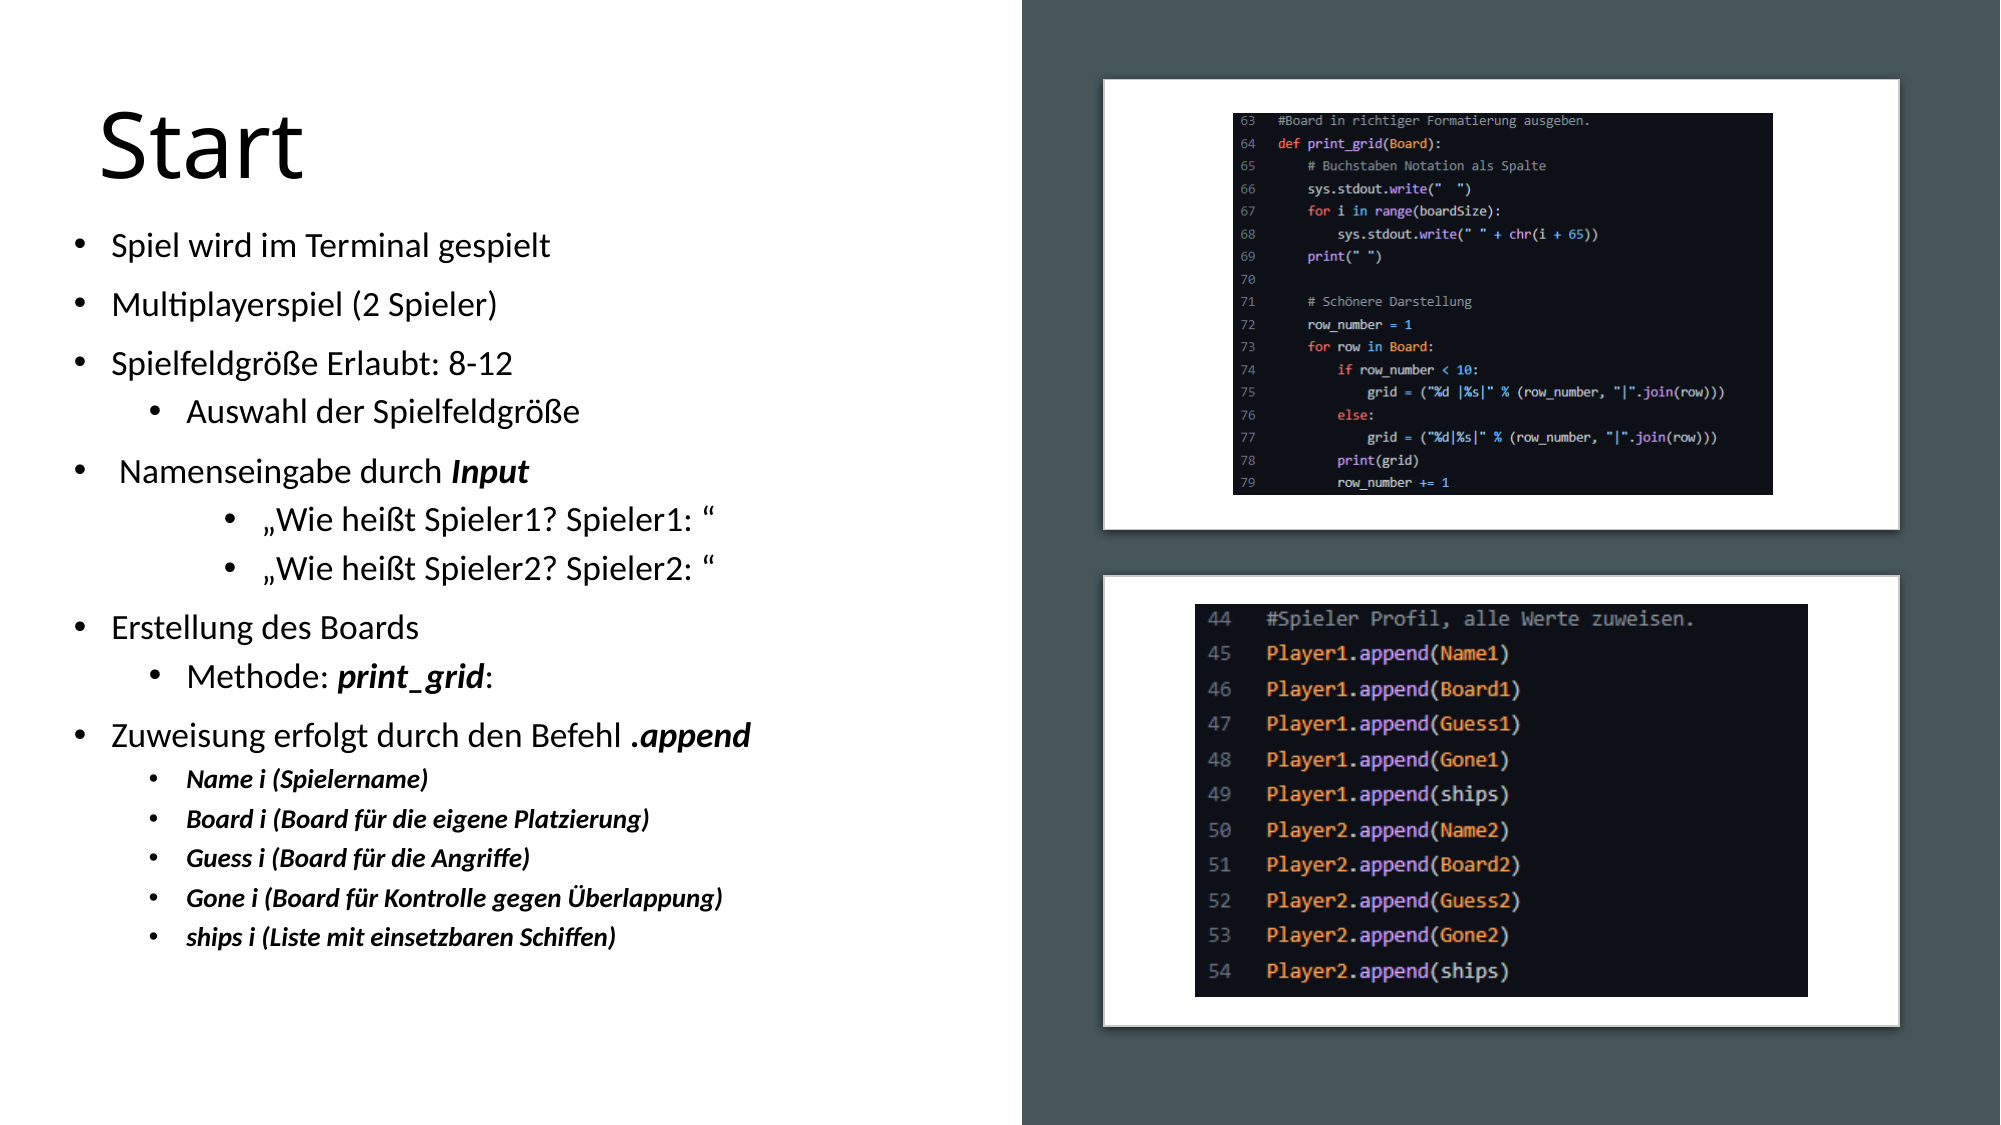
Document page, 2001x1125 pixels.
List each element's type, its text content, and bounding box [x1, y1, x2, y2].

text_box [1021, 0, 2000, 1125]
text_box [1103, 78, 1900, 530]
picture [1233, 113, 1773, 495]
picture [1195, 604, 1808, 998]
title Start [83, 79, 921, 219]
list Spiel wird im Terminal gespielt Multiplayerspiel (2 Spieler) Spielfeldgröße Erlaubt: 8-12 Auswahl der Spielfeldgröße Namenseingabe durch Input „Wie heißt Spieler1? Spieler1: “ „Wie heißt Spieler2? Spieler2: “ Erstellung des Boards Methode: print_grid: Zuweisung erfolgt durch den Befehl .append Name i (Spielername) Board i (Board für die eigene Platzierung) Guess i (Board für die Angriffe) Gone i (Board für Kontrolle gegen Überlappung) ships i (Liste mit einsetzbaren Schiffen) [58, 219, 896, 1046]
text_box [1103, 575, 1900, 1027]
